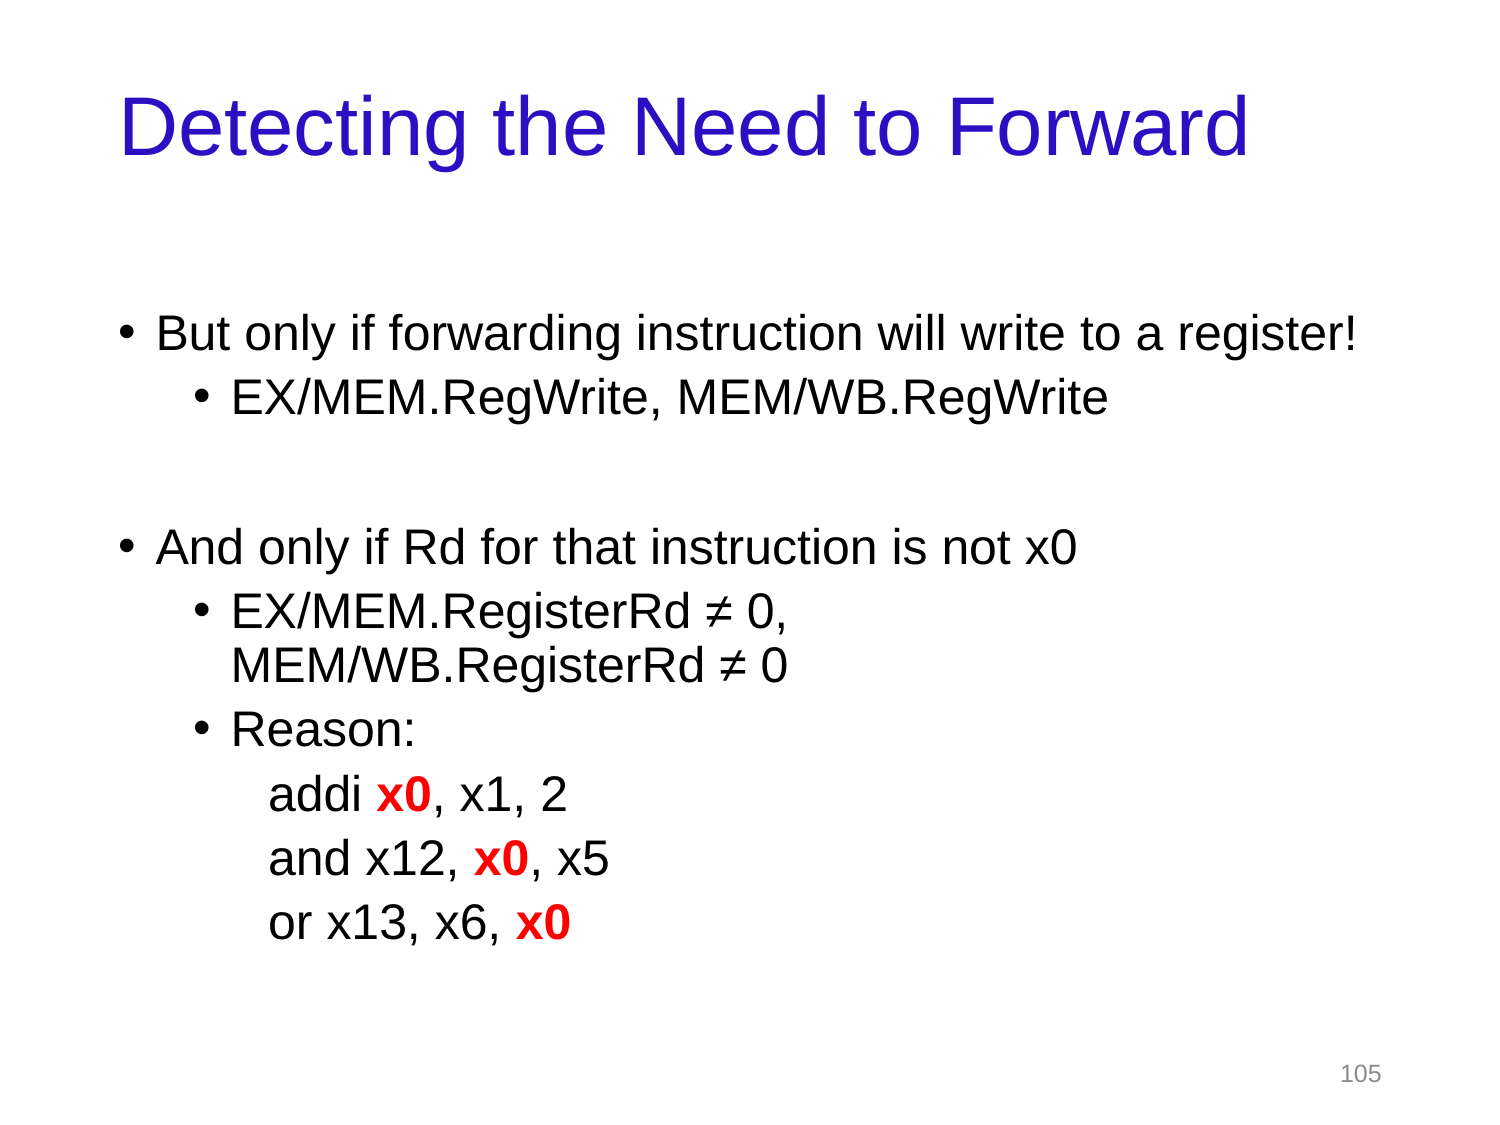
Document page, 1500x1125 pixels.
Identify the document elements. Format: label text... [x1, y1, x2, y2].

title Detecting the Need to Forward [103, 59, 1397, 197]
list But only if forwarding instruction will write to a register! EX/MEM.RegWrite, MEM/WB.RegWrite And only if Rd for that instruction is not x0 EX/MEM.RegisterRd ≠ 0, MEM/WB.RegisterRd ≠ 0 Reason: addi x0, x1, 2 and x12, x0, x5 or x13, x6, x0 [103, 299, 1397, 1014]
slide_number 105 [1059, 1042, 1397, 1103]
